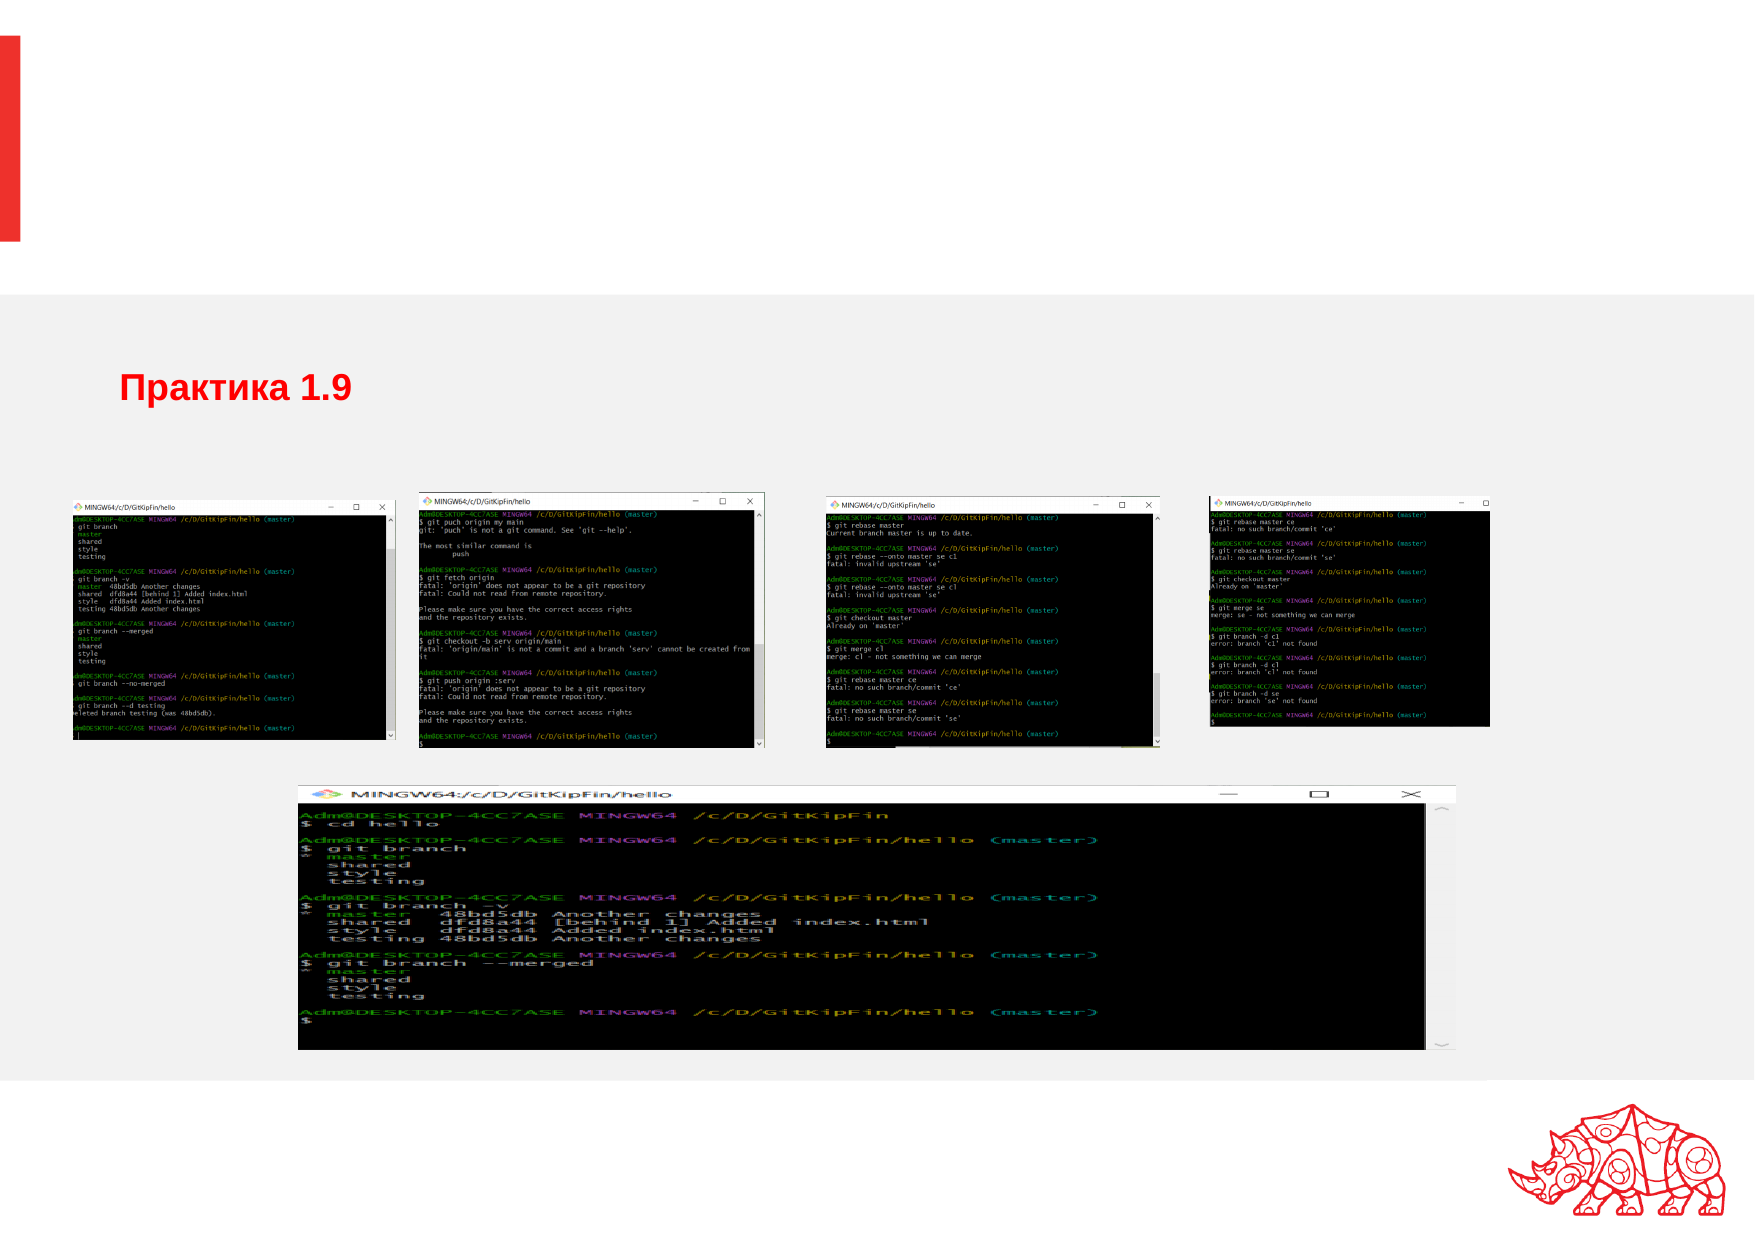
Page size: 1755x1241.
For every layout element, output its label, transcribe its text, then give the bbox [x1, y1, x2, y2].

picture [297, 785, 1457, 1051]
picture [1209, 496, 1490, 728]
picture [1487, 1080, 1755, 1229]
picture [73, 500, 396, 740]
picture [419, 492, 765, 748]
list Практика 1.9 [64, 348, 1677, 418]
picture [825, 496, 1161, 748]
